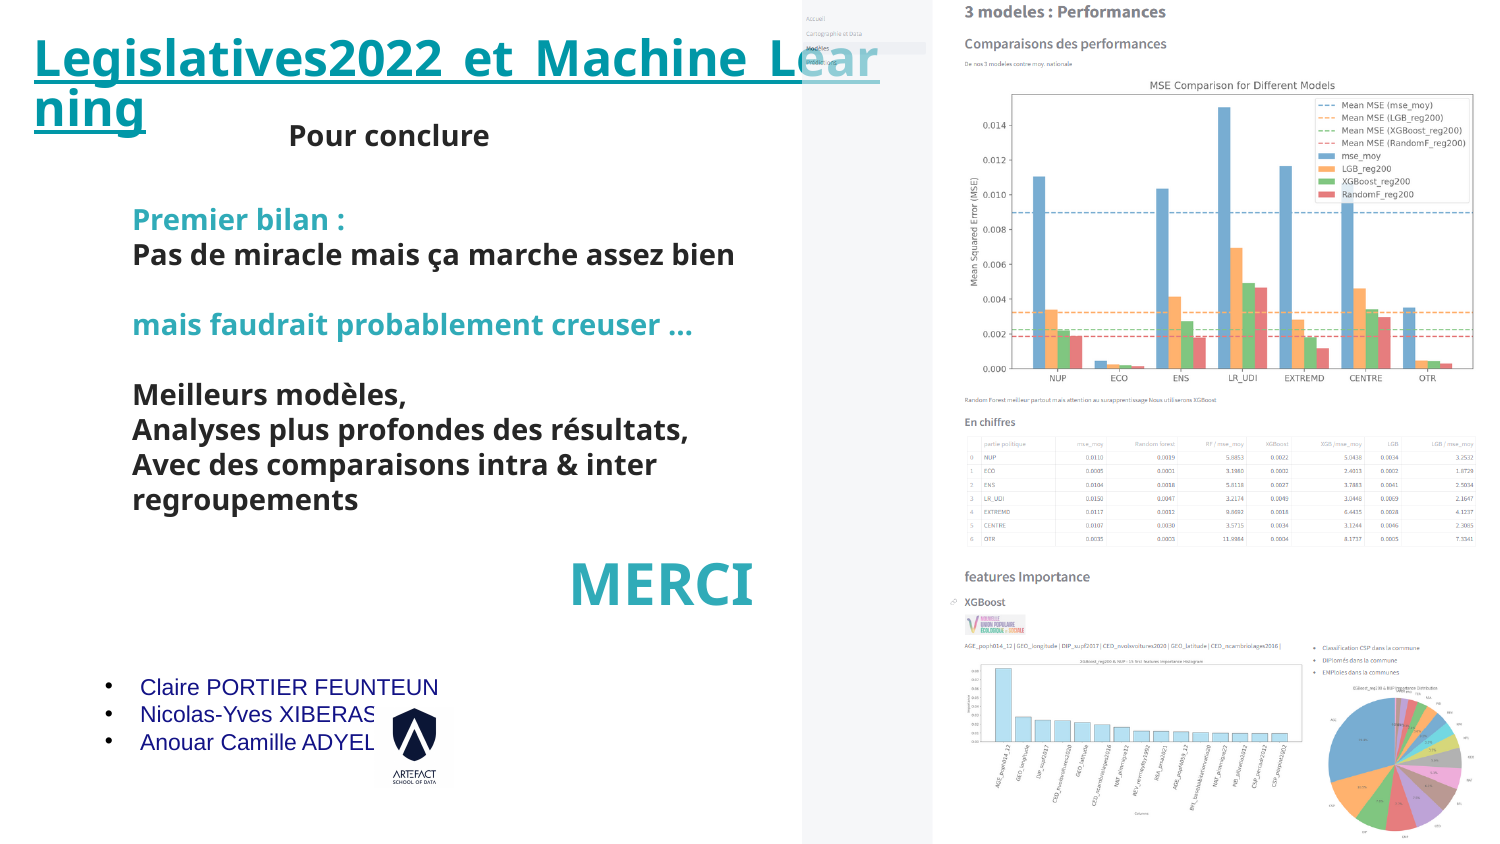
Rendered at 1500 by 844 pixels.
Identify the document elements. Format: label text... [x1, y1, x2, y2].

text_box Claire PORTIER FEUNTEUN Nicolas-Yves XIBERAS Anouar Camille ADYEL [90, 664, 458, 797]
text_box Pour conclure [273, 109, 593, 160]
text_box MERCI [538, 539, 785, 660]
picture [374, 707, 454, 788]
title Legislatives2022_et_Machine_Learning [18, 28, 797, 92]
picture [802, 0, 1482, 844]
text_box Premier bilan : Pas de miracle mais ça marche assez bien mais faudrait probablement creuser … Meilleurs modèles, Analyses plus profondes des résultats, Avec des comparaisons intra & inter regroupements [117, 194, 797, 559]
